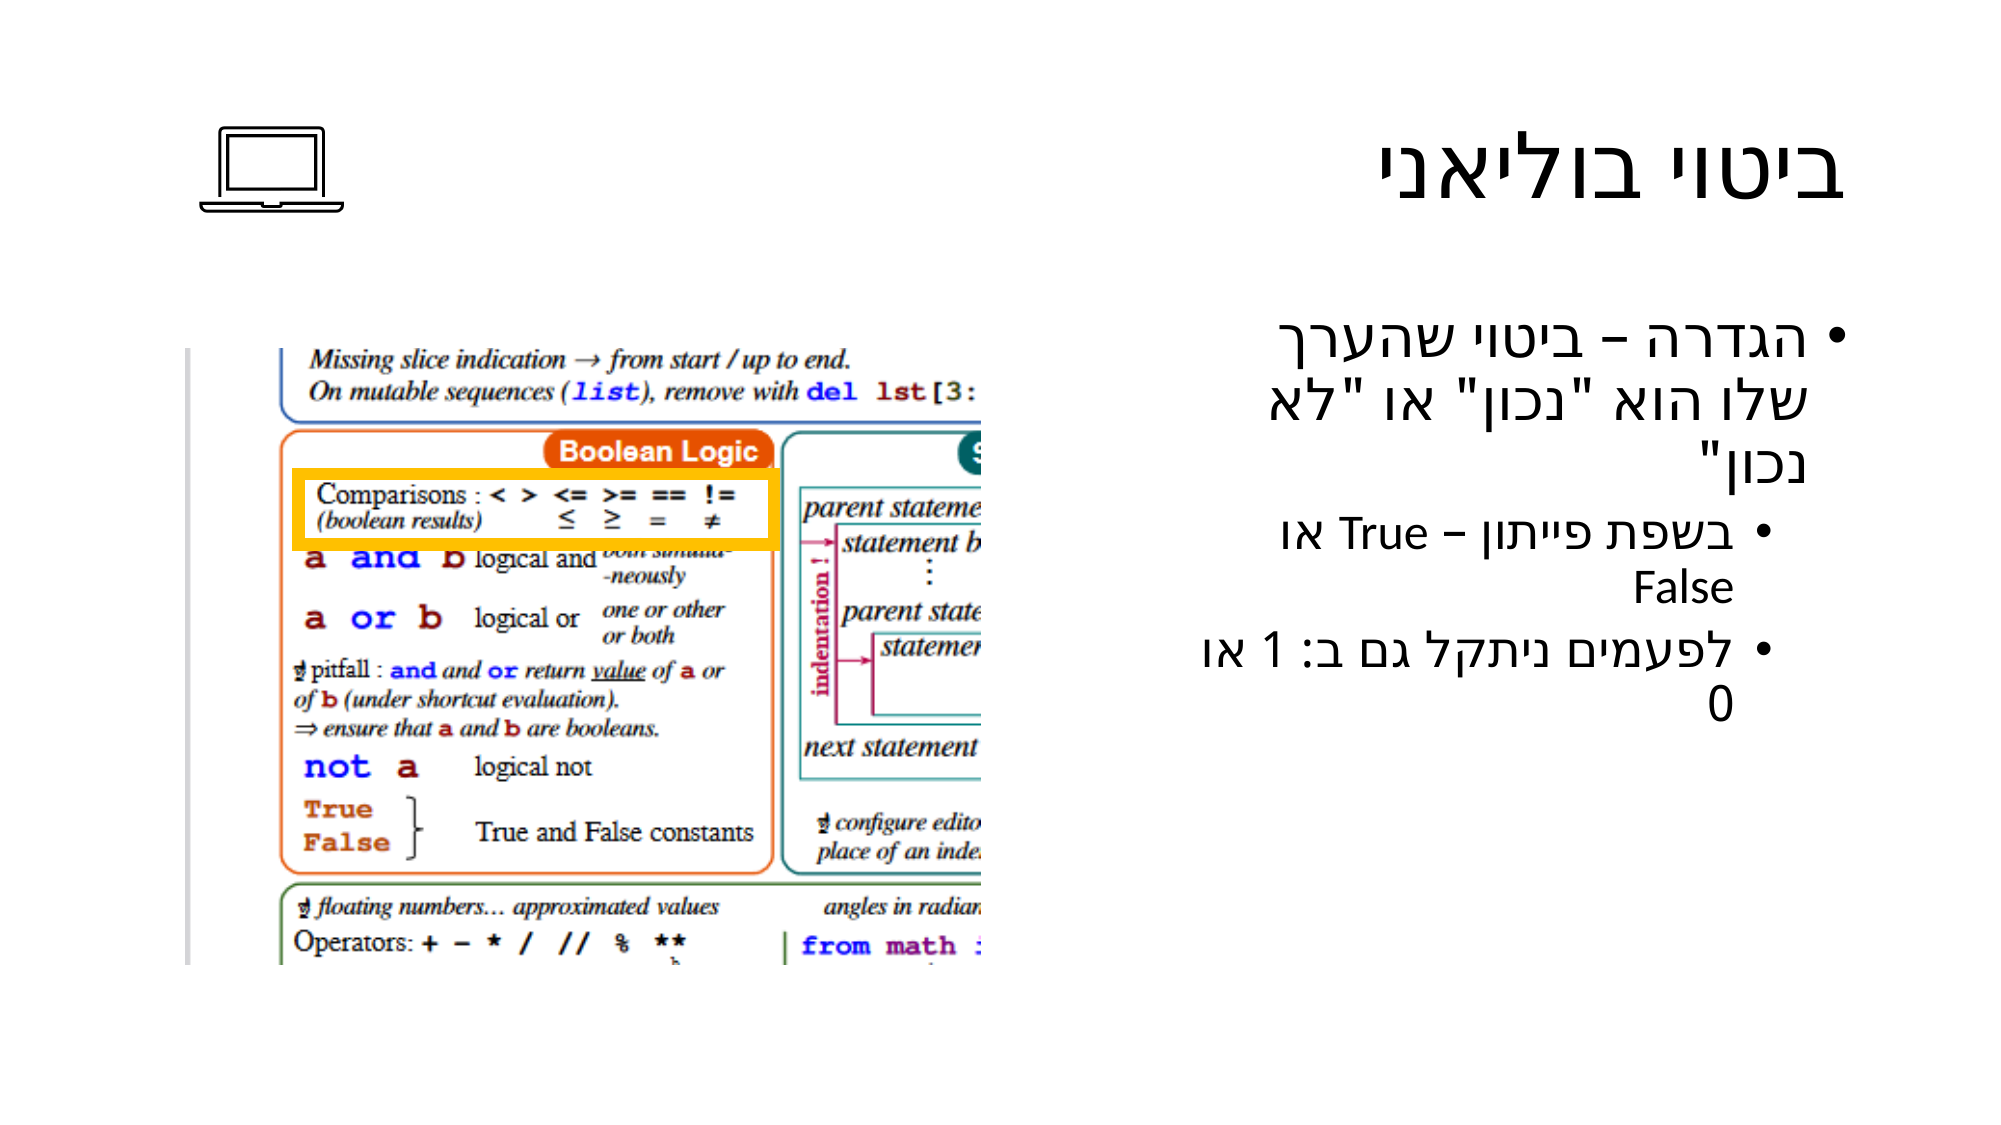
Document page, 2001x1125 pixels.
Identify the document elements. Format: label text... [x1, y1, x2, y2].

list הגדרה – ביטוי שהערך שלו הוא "נכון" או "לא נכון" בשפת פייתון – True או False לפעמים ניתקל גם ב: 1 או 0 [1159, 299, 1863, 1014]
title ביטוי בוליאני [137, 59, 1863, 278]
picture [185, 348, 981, 965]
picture [196, 93, 347, 244]
